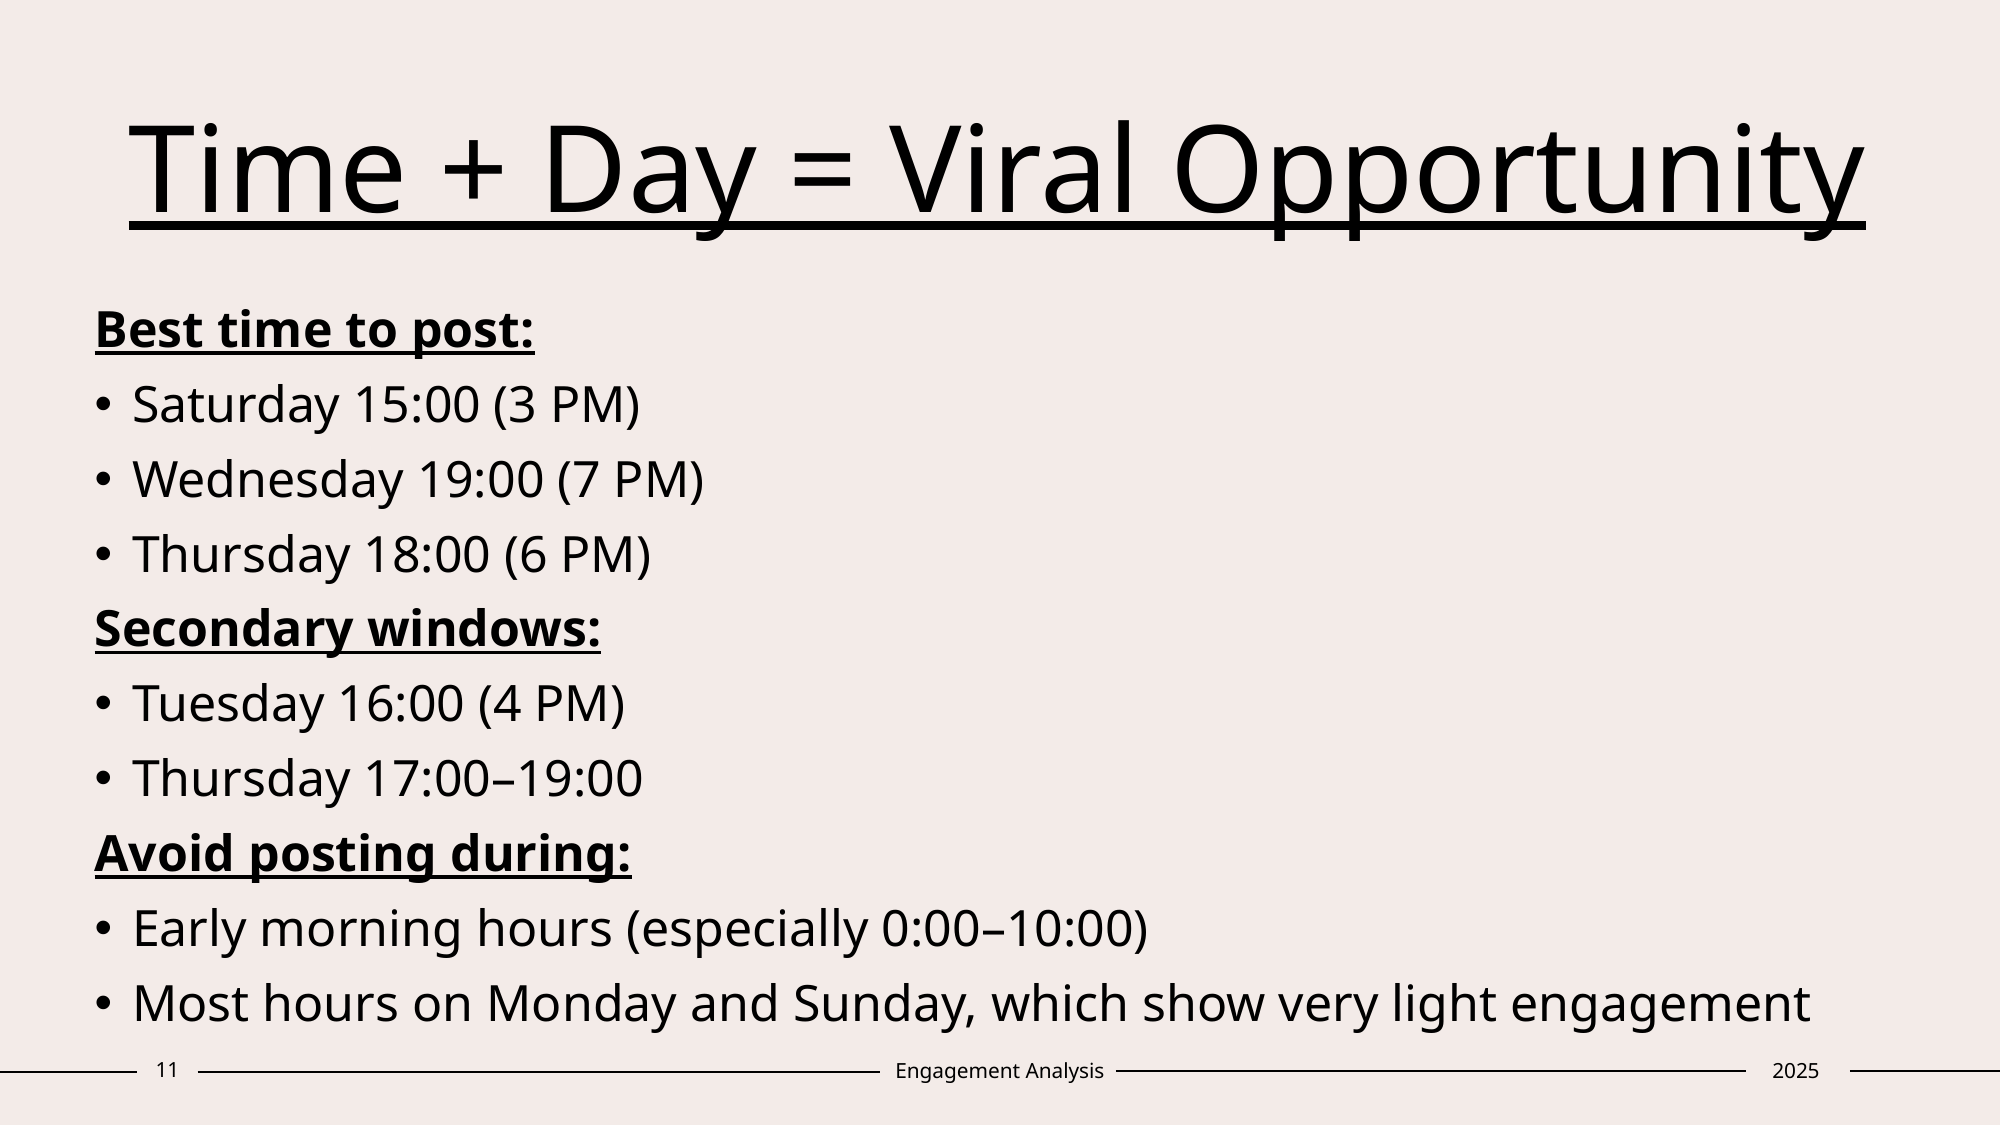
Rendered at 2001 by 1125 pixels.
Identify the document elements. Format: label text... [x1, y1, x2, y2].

title Time + Day = Viral Opportunity [87, 83, 1907, 251]
slide_number 2025 [1743, 1050, 1849, 1091]
footer Engagement Analysis [879, 1050, 1120, 1091]
list Best time to post: Saturday 15:00 (3 PM) Wednesday 19:00 (7 PM) Thursday 18:00 (6 PM) Secondary windows: Tuesday 16:00 (4 PM) Thursday 17:00–19:00 Avoid posting during: Early morning hours (especially 0:00–10:00) Most hours on Monday and Sunday, which show very light engagement [79, 296, 1884, 980]
slide_number 11 [137, 1050, 198, 1091]
